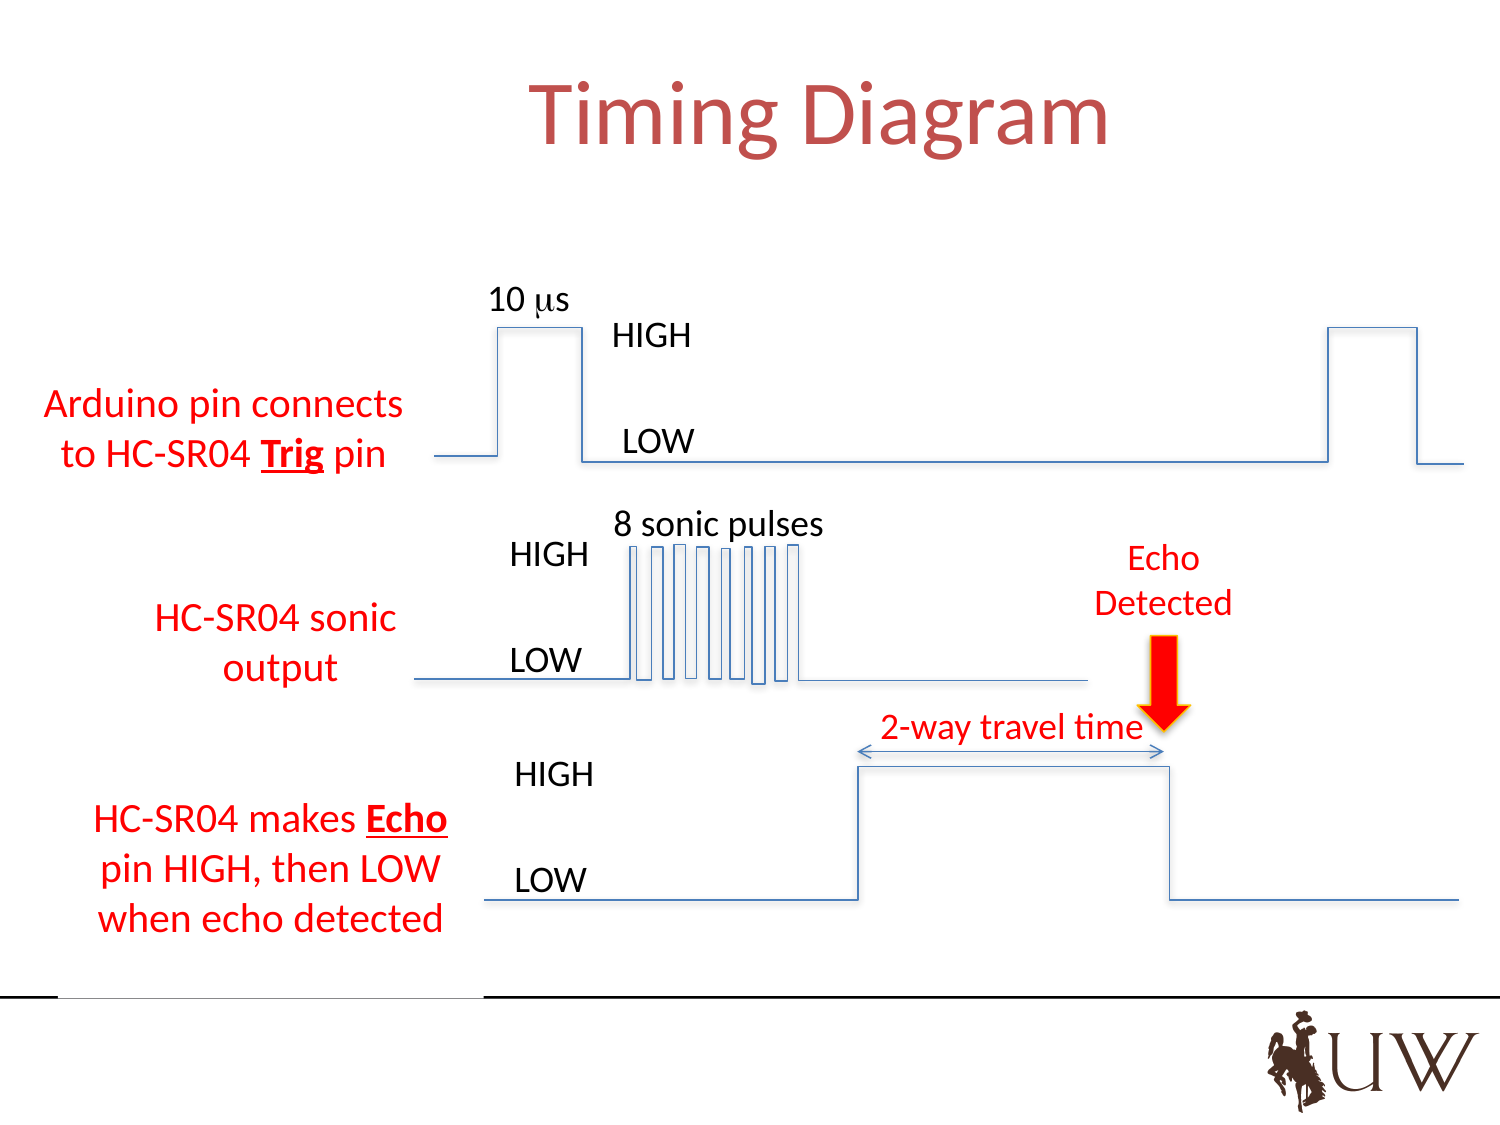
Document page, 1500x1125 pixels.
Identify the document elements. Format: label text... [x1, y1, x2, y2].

text_box [483, 766, 1459, 901]
text_box [434, 327, 1465, 465]
title Timing Diagram [145, 45, 1496, 233]
text_box LOW [499, 847, 628, 898]
text_box 10 s [472, 266, 585, 326]
text_box [413, 552, 1089, 685]
picture [0, 996, 1500, 1125]
text_box [857, 744, 1164, 759]
text_box Echo Detected [1066, 525, 1261, 631]
text_box Arduino pin connects to HC-SR04 Trig pin [17, 368, 430, 533]
text_box HIGH [495, 521, 623, 582]
text_box HIGH [499, 741, 628, 802]
text_box HC-SR04 makes Echo pin HIGH, then LOW when echo detected [57, 783, 484, 999]
text_box HIGH [597, 302, 725, 363]
text_box LOW [495, 627, 623, 677]
text_box HC-SR04 sonic output [139, 582, 412, 748]
text_box [1136, 634, 1192, 733]
text_box 2-way travel time [865, 694, 1178, 755]
text_box LOW [607, 408, 736, 455]
text_box 8 sonic pulses [598, 491, 840, 552]
